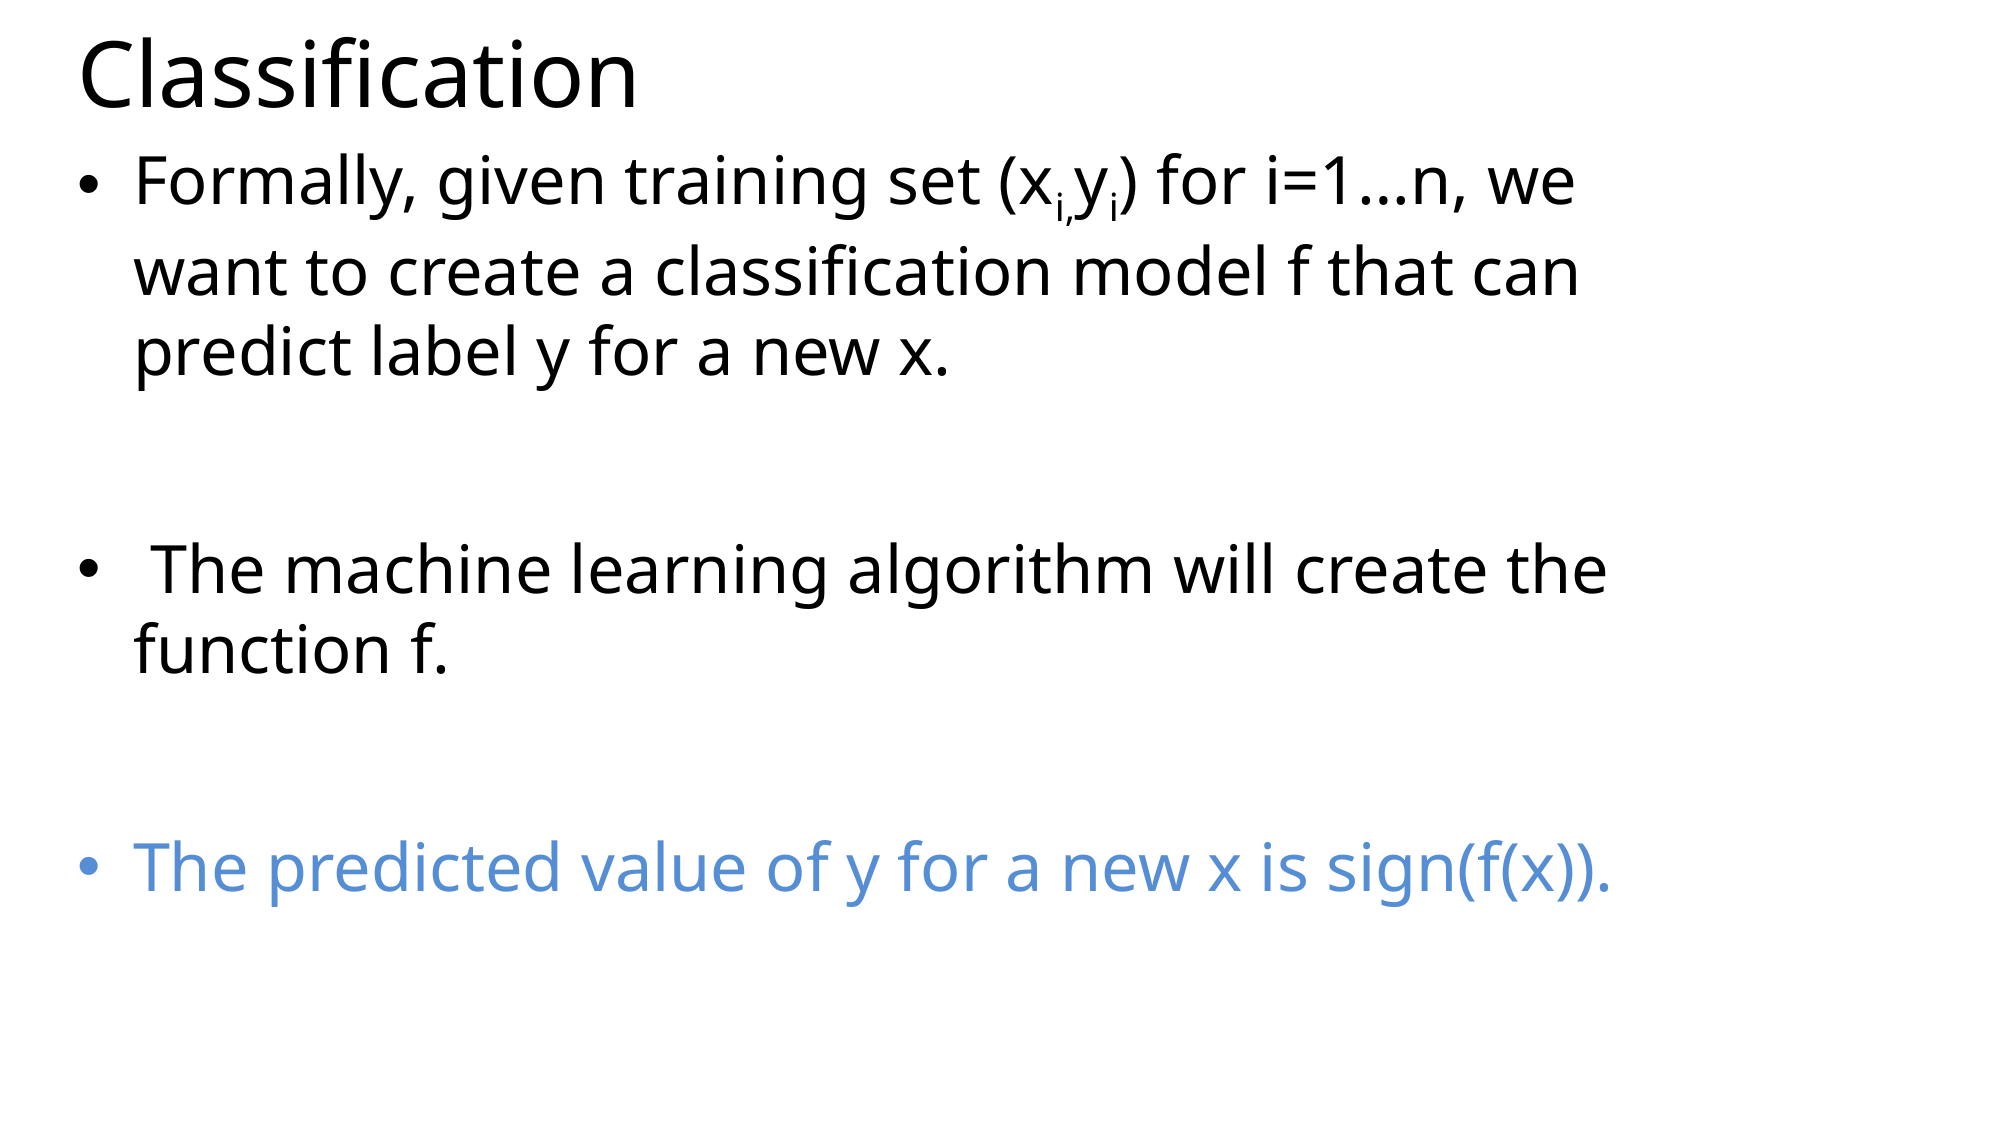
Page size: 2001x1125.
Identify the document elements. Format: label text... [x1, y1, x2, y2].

title Classification [62, 29, 1953, 205]
text_box Formally, given training set (xi,yi) for i=1…n, we want to create a classification model f that can predict label y for a new x. The machine learning algorithm will create the function f. The predicted value of y for a new x is sign(f(x)). [62, 130, 1689, 999]
